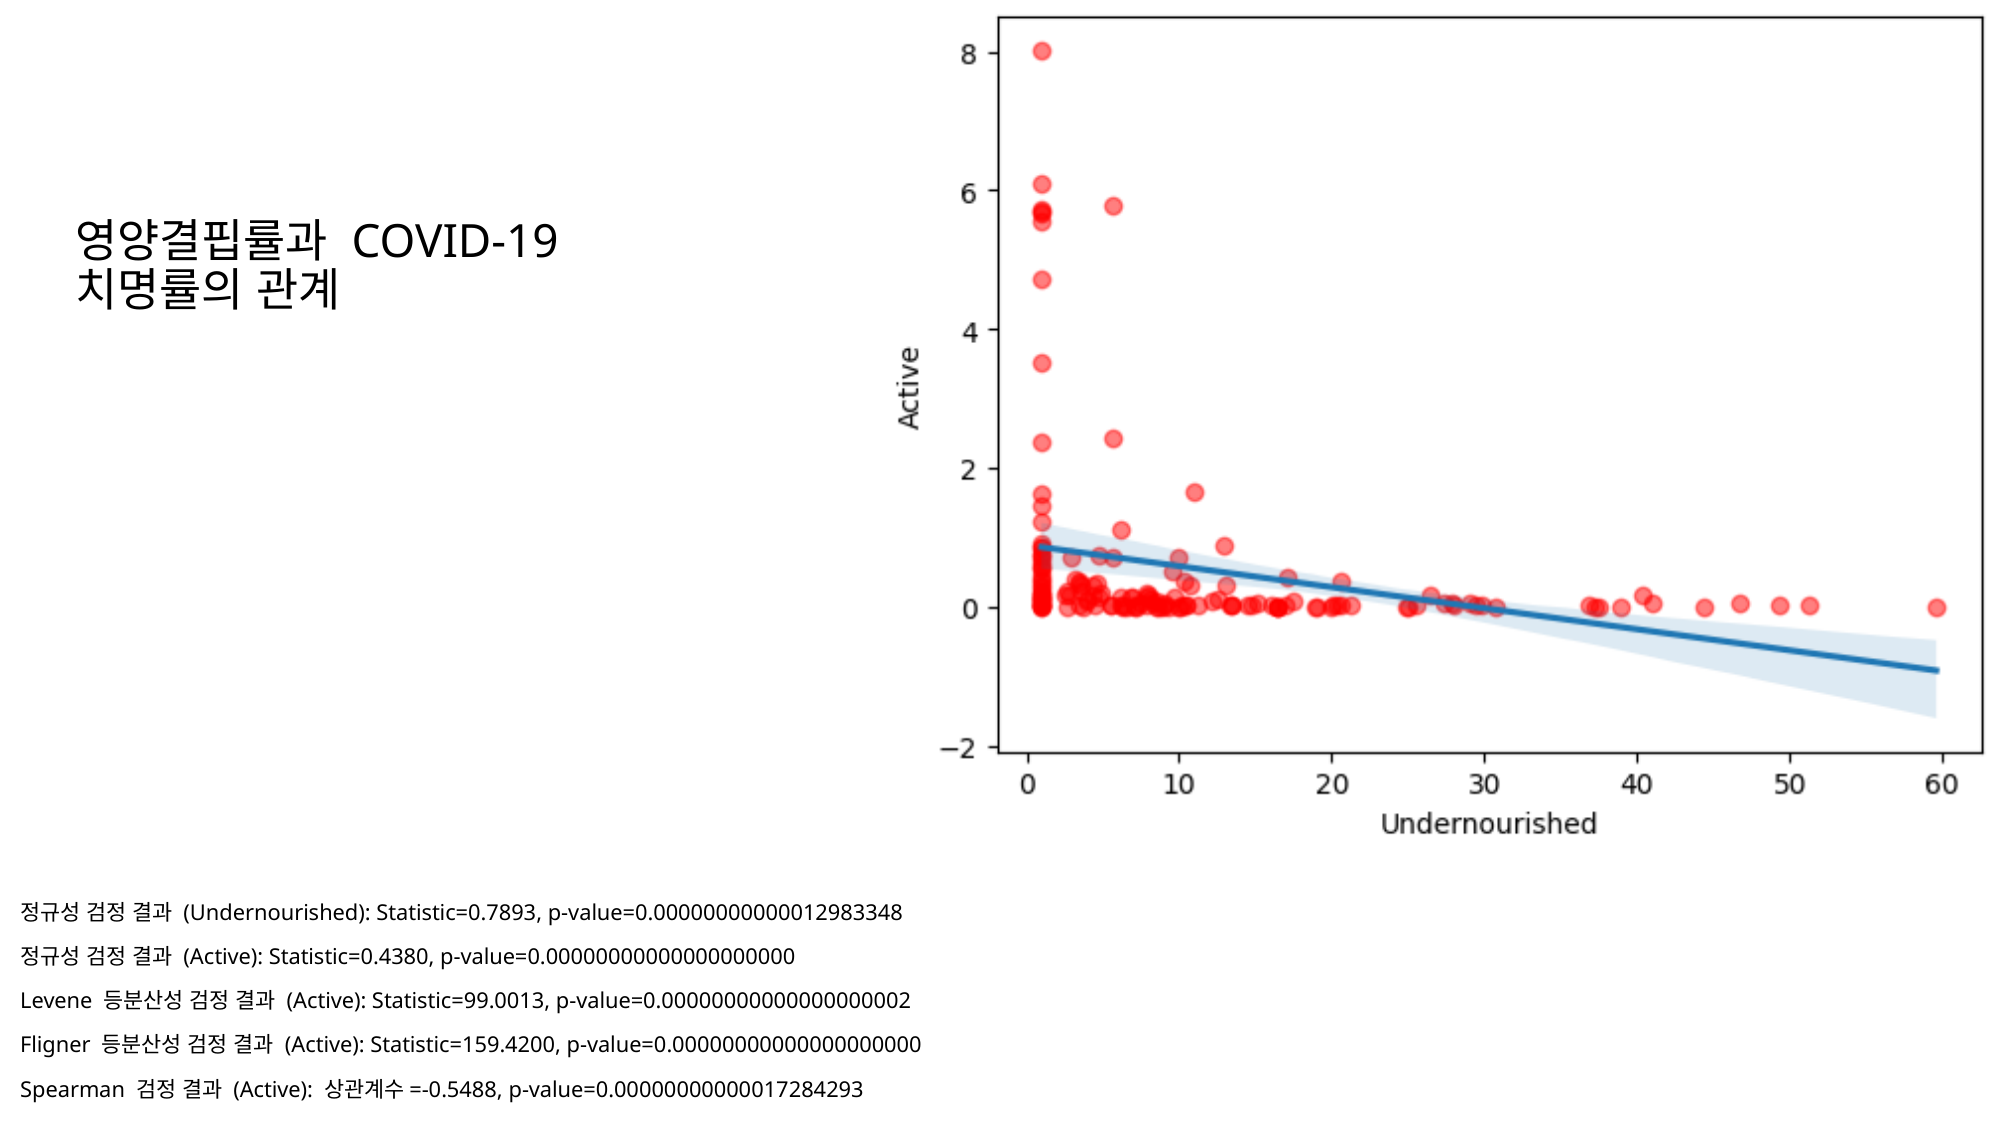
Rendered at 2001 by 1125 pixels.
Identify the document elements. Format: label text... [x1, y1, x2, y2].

list 정규성 검정 결과 (Undernourished): Statistic=0.7893, p-value=0.00000000000012983348 정규성 검정 결과 (Active): Statistic=0.4380, p-value=0.00000000000000000000 Levene 등분산성 검정 결과 (Active): Statistic=99.0013, p-value=0.00000000000000000002 Fligner 등분산성 검정 결과 (Active): Statistic=159.4200, p-value=0.00000000000000000000 Spearman 검정 결과 (Active): 상관계수=-0.5488, p-value=0.00000000000017284293 [0, 894, 1038, 1125]
picture [879, 0, 2000, 858]
title 영양결핍률과 COVID-19 치명률의 관계 [60, 190, 756, 399]
